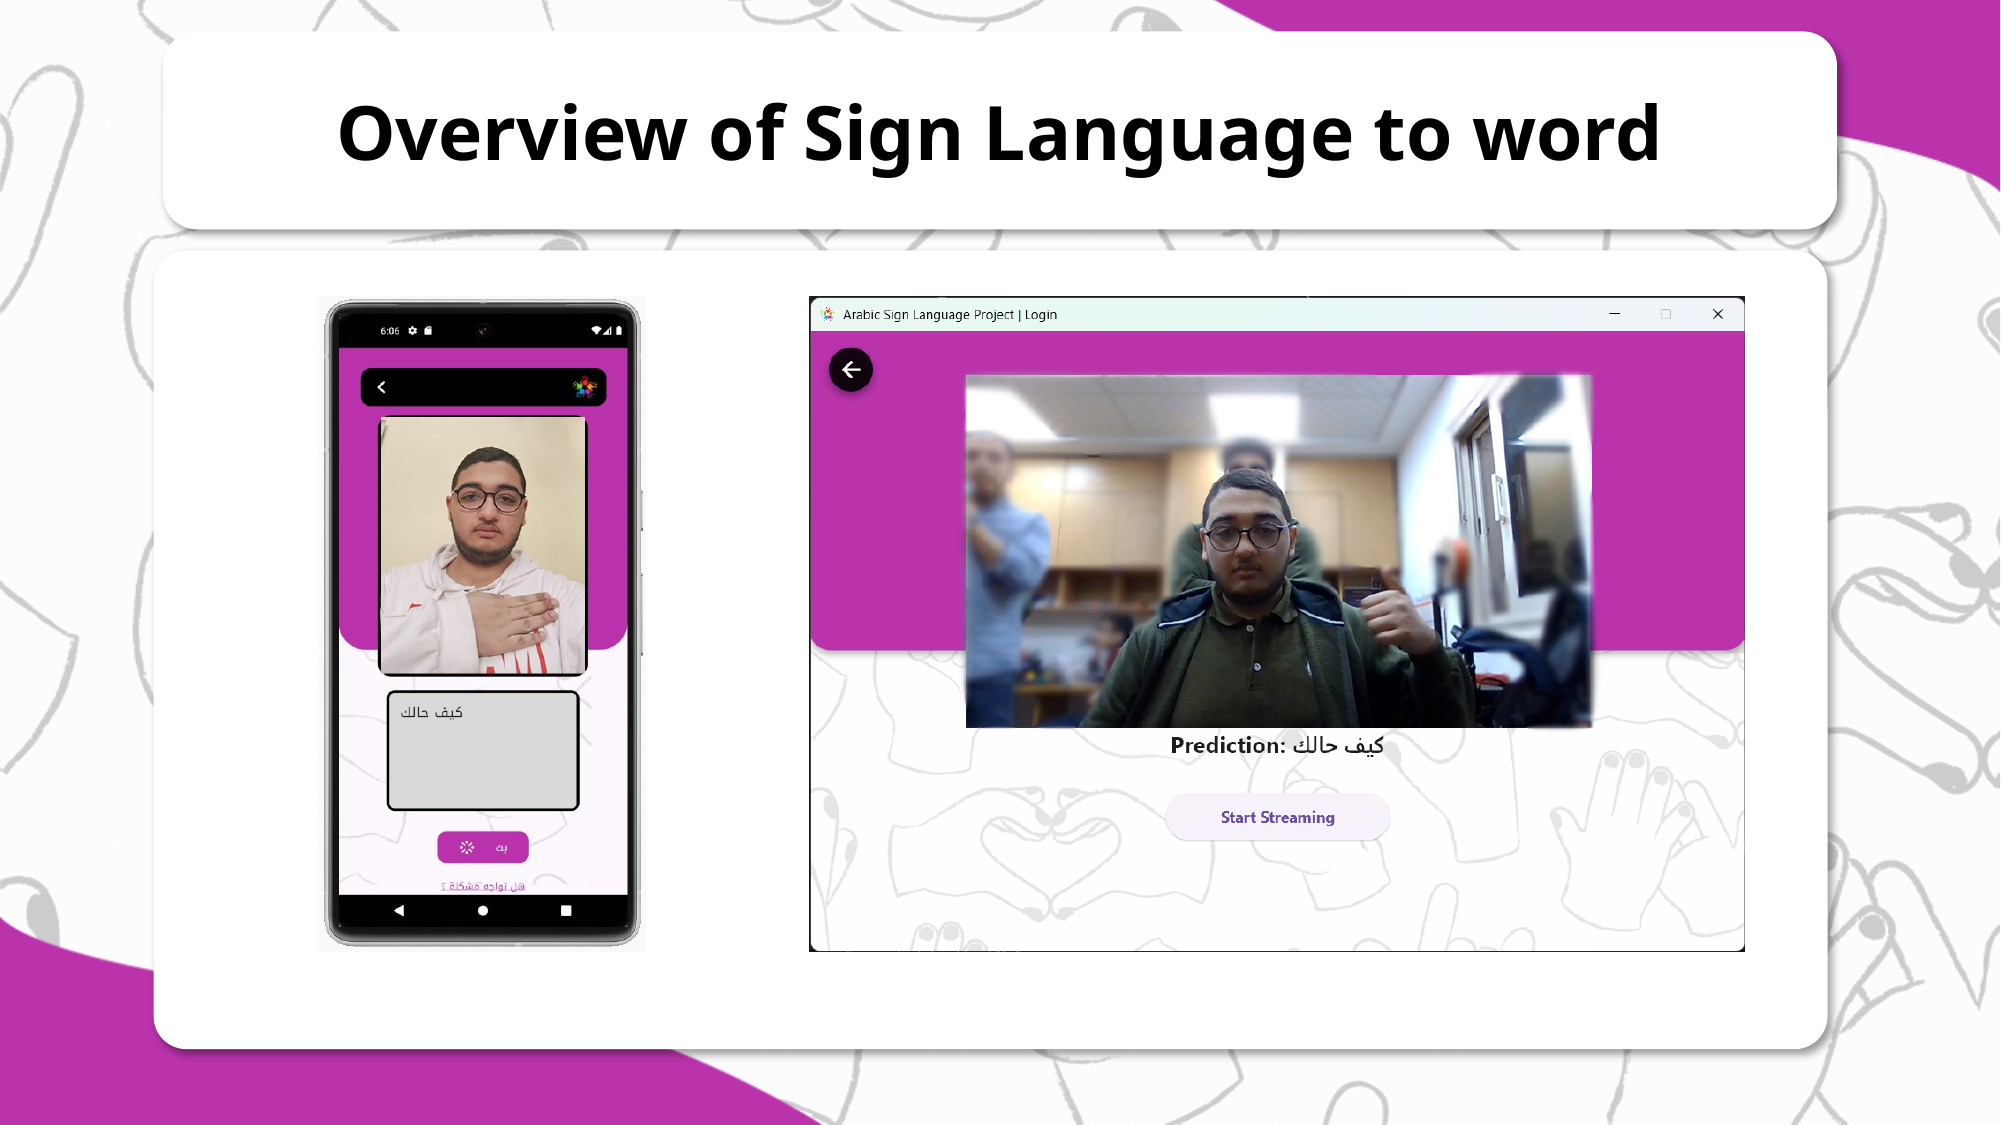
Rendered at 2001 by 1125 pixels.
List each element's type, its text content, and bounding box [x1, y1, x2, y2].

text_box Overview of Sign Language to word [164, 78, 1836, 183]
picture [0, 0, 2001, 1125]
text_box [153, 250, 1828, 1050]
text_box [162, 31, 1837, 230]
